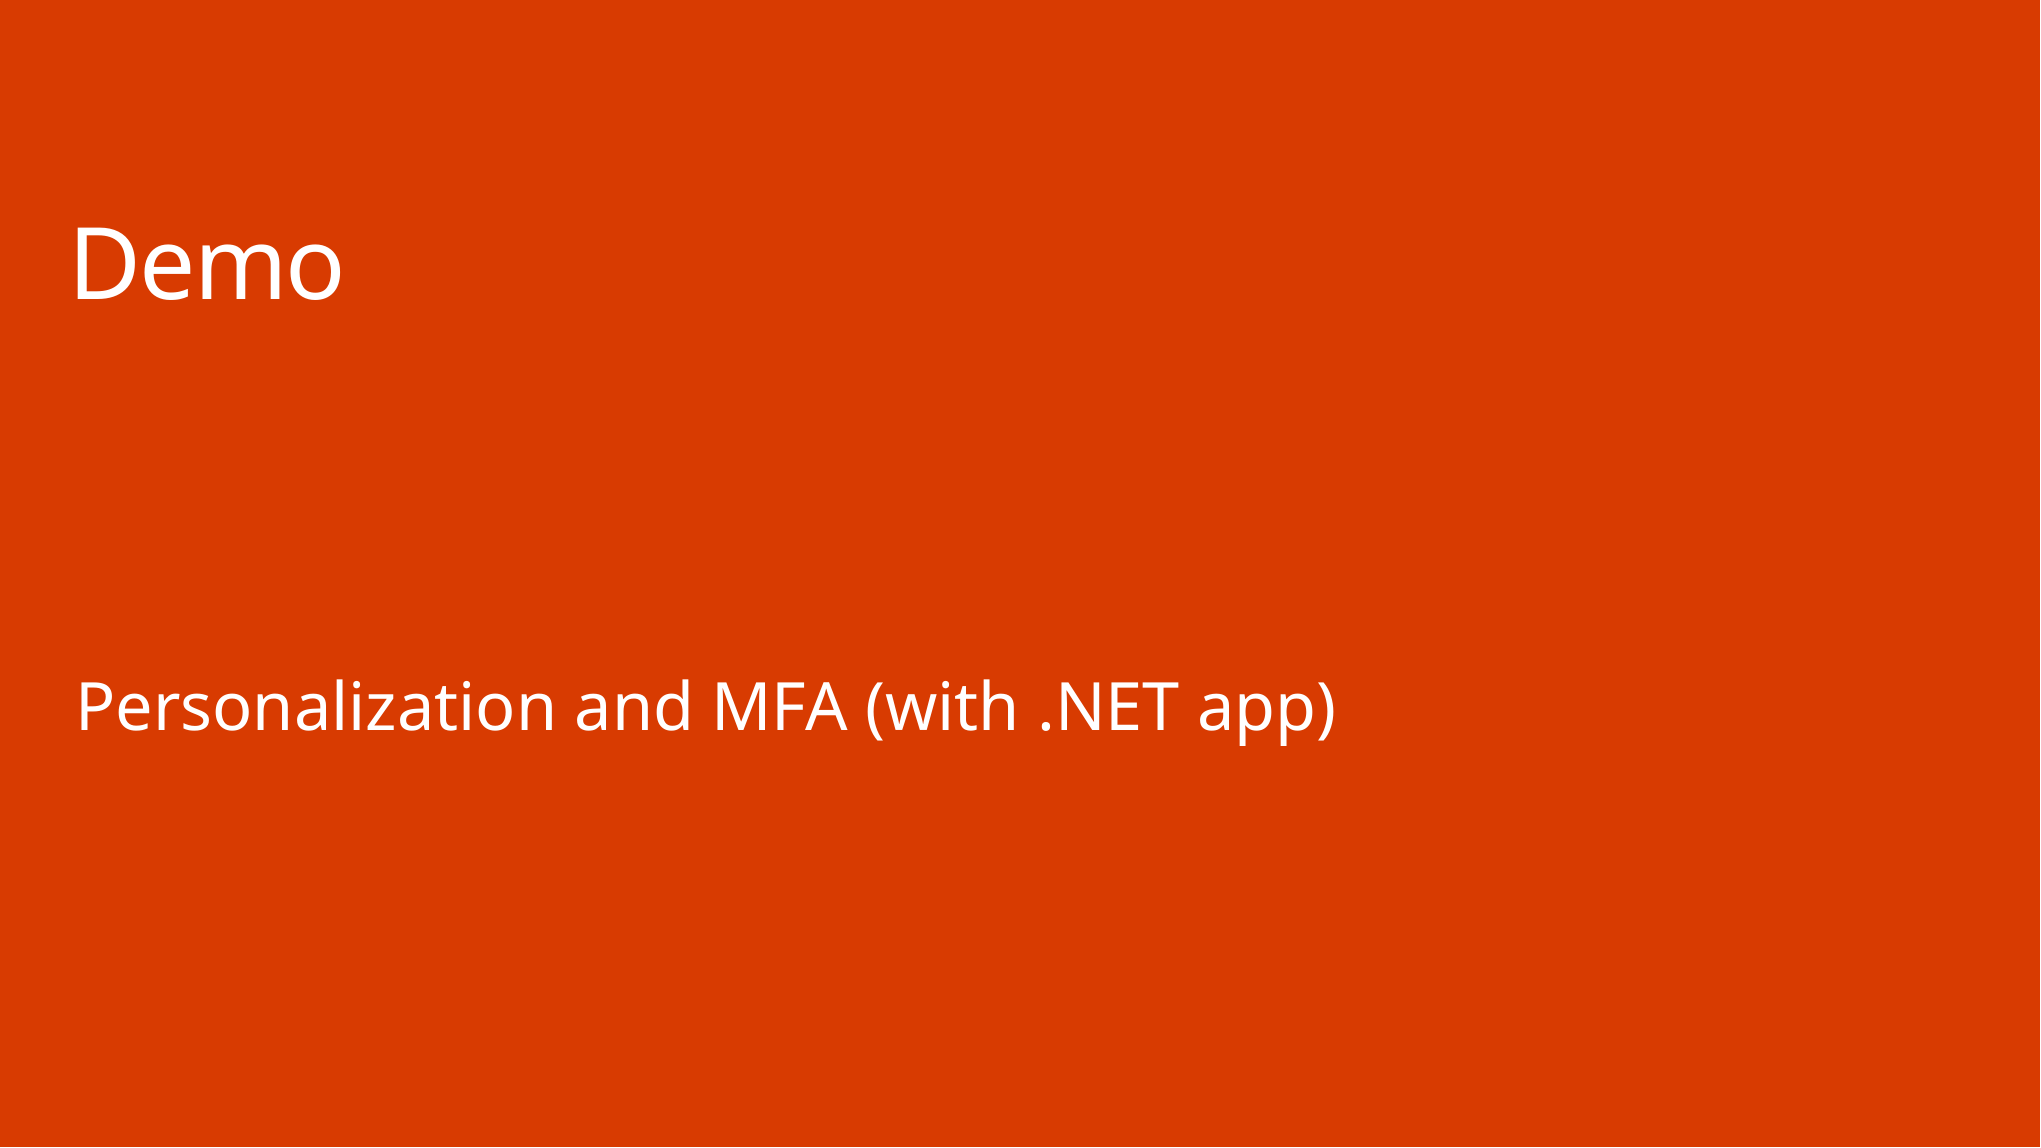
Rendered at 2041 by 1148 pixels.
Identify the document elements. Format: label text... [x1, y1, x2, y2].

title Demo [45, 198, 1395, 338]
list Personalization and MFA (with .NET app) [45, 648, 1396, 770]
